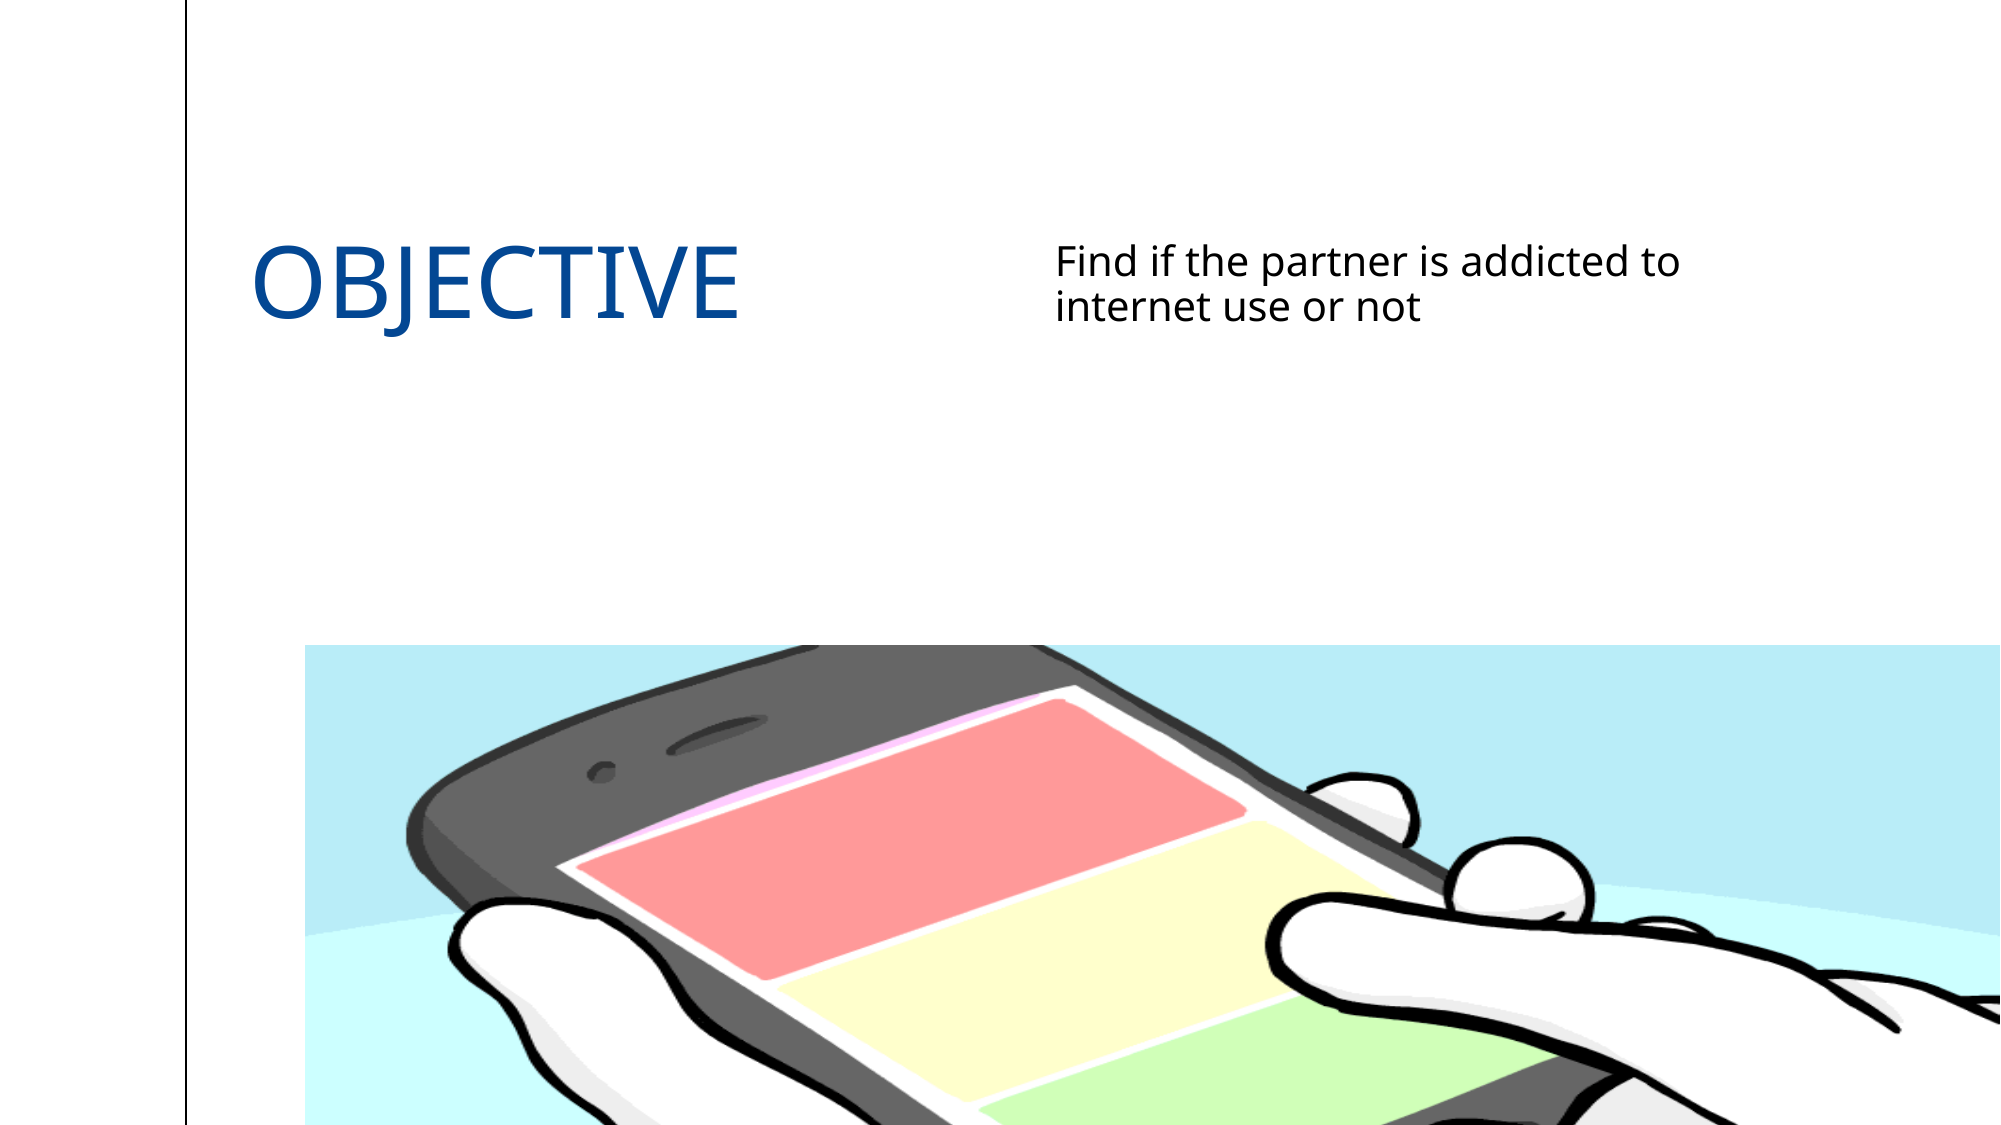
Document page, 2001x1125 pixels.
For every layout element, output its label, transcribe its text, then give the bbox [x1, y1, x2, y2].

picture [304, 645, 2000, 1125]
list Find if the partner is addicted to internet use or not [1039, 55, 1863, 517]
title Objective [249, 55, 936, 517]
